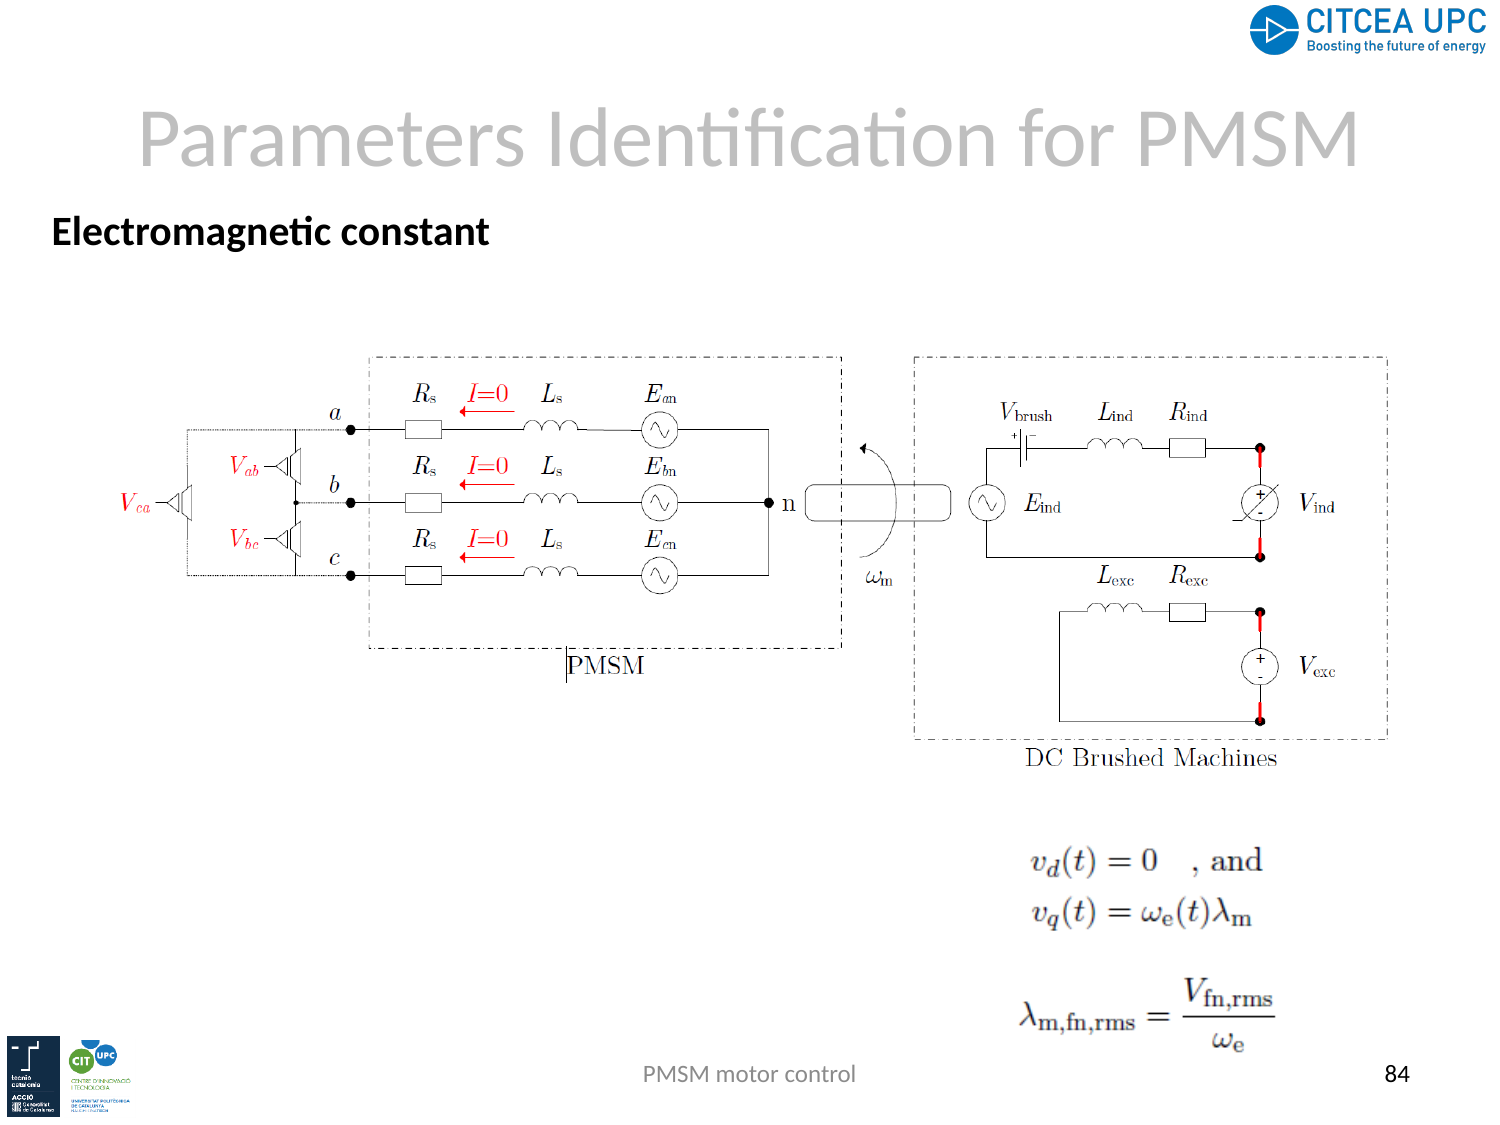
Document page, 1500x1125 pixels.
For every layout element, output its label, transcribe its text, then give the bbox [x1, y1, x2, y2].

text_box Parameters Identification for PMSM [74, 74, 1425, 182]
picture [1250, 5, 1497, 60]
picture [64, 1039, 136, 1118]
picture [995, 964, 1303, 1073]
picture [5, 1034, 61, 1118]
footer PMSM motor control [512, 1042, 988, 1103]
picture [1009, 840, 1289, 942]
slide_number 84 [1074, 1042, 1425, 1103]
text_box Electromagnetic constant [36, 196, 1387, 262]
picture [107, 318, 1426, 787]
